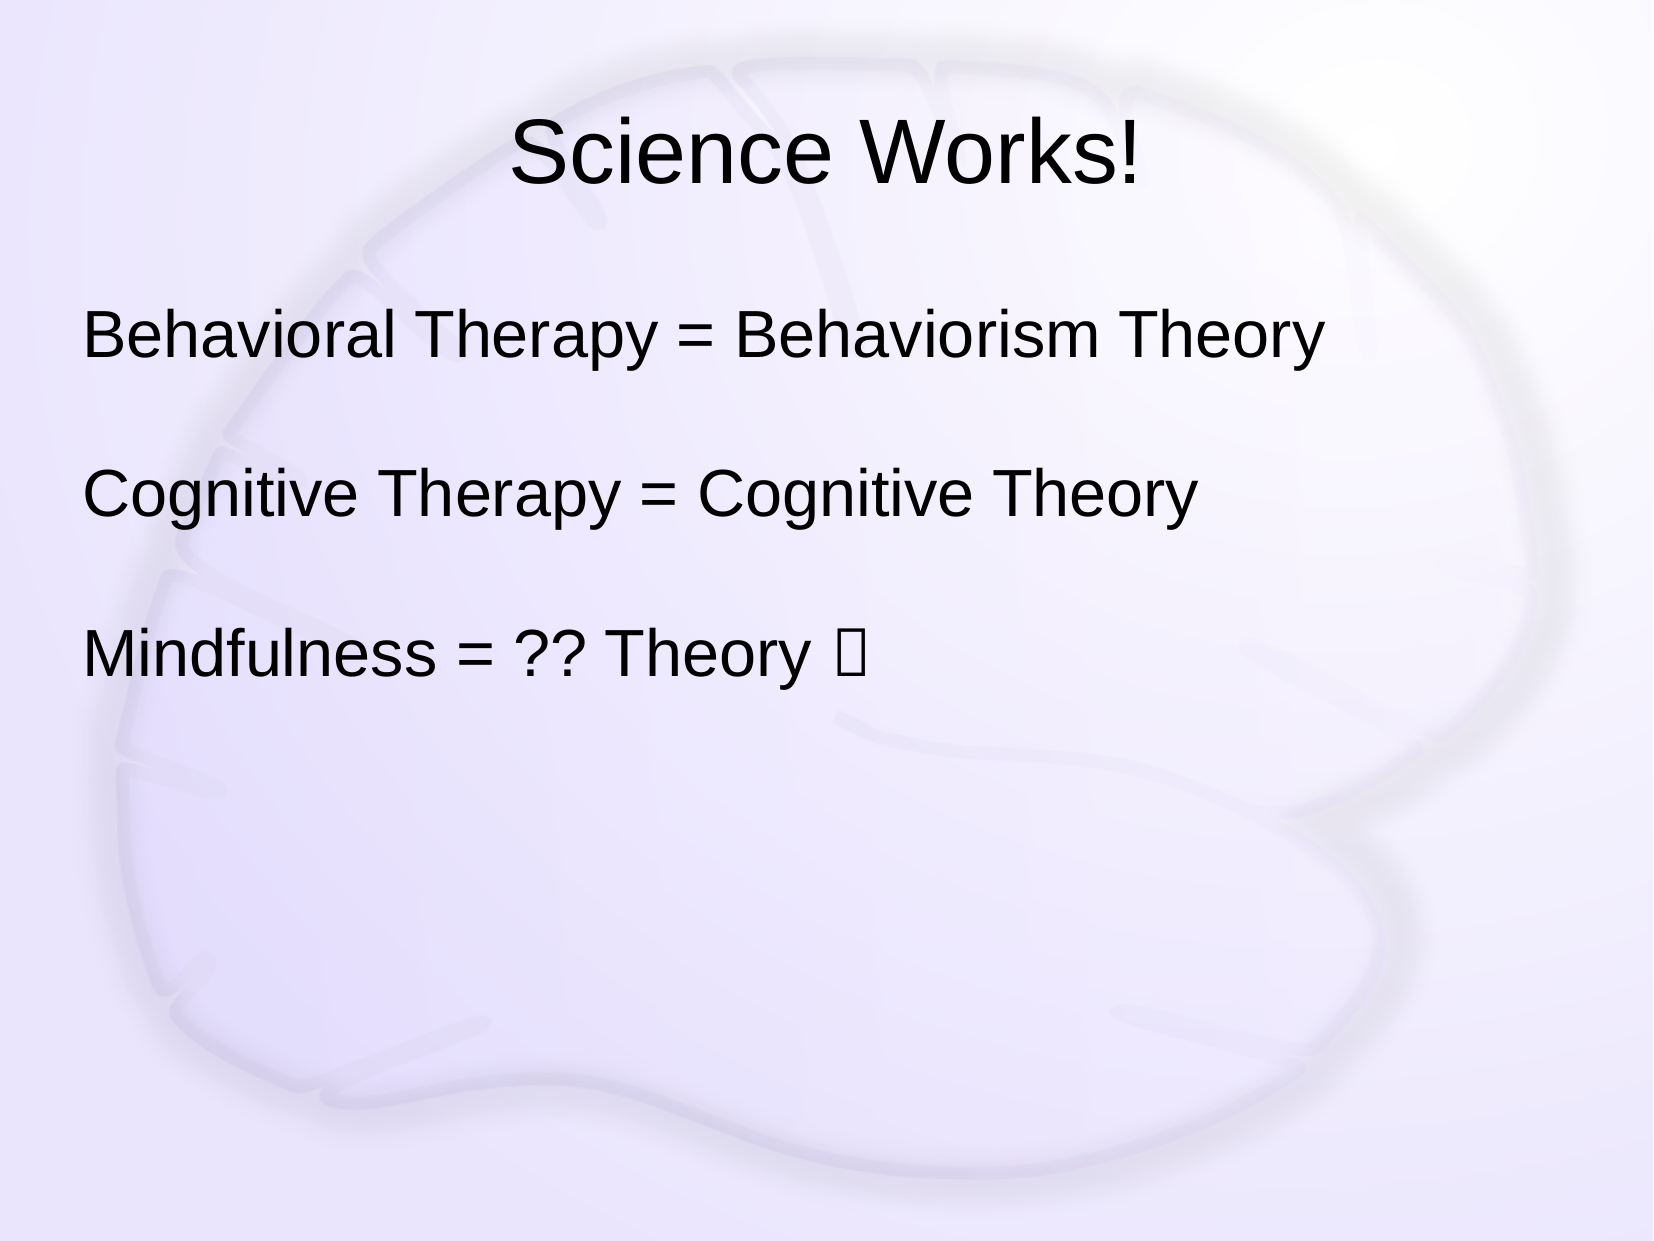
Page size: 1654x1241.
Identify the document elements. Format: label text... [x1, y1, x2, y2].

picture [0, 0, 1654, 1241]
title Science Works! [82, 49, 1571, 257]
list Behavioral Therapy = Behaviorism Theory Cognitive Therapy = Cognitive Theory Mindfulness = ?? Theory  [82, 290, 1571, 1110]
